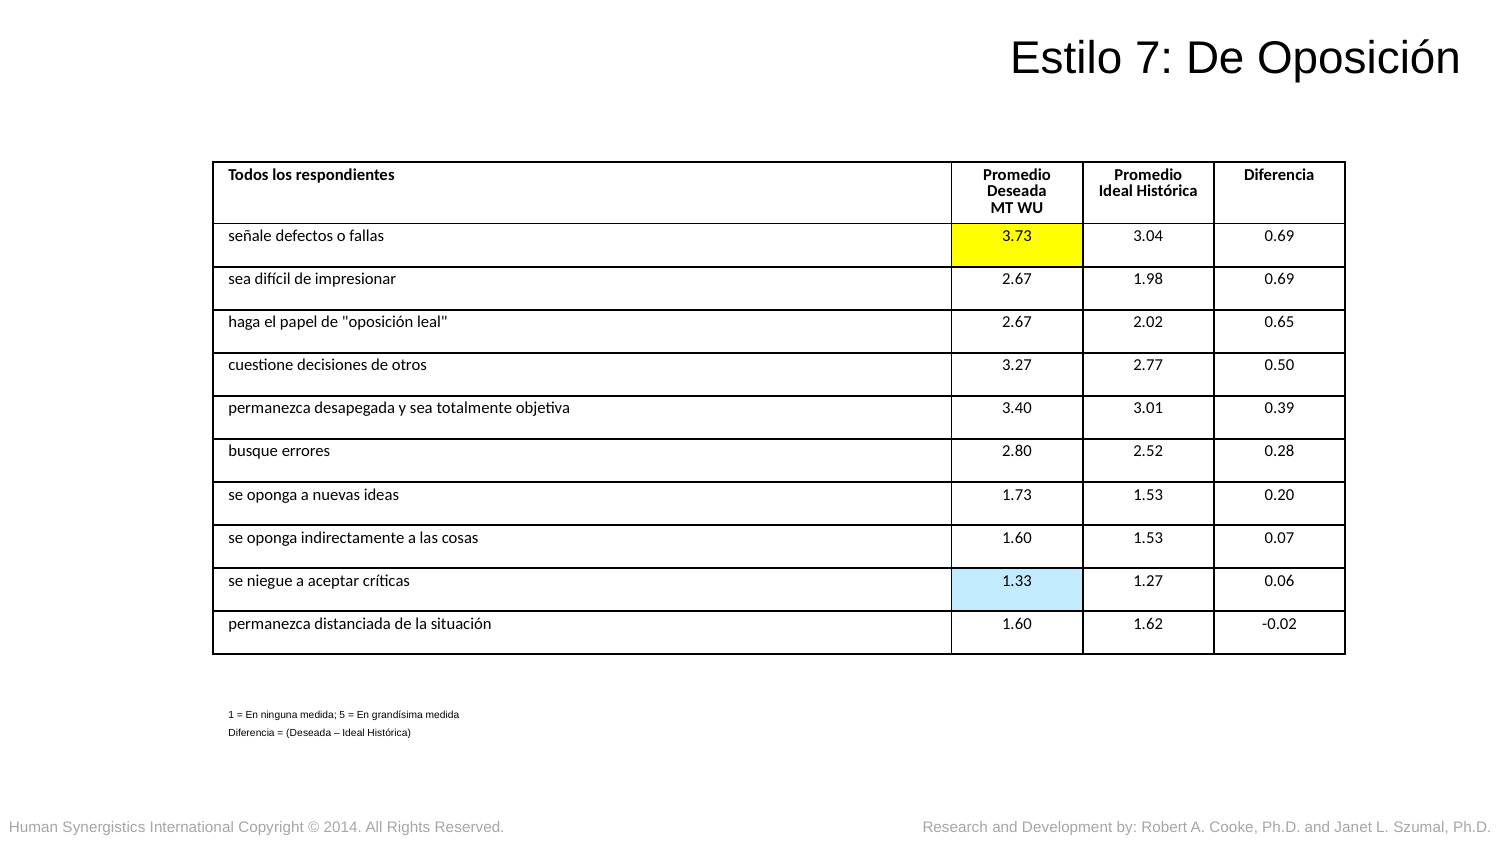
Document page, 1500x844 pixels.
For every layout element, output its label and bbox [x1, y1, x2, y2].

table_cell [214, 612, 951, 653]
table_cell [952, 612, 1082, 653]
table_cell [1215, 526, 1344, 567]
table_cell [1215, 354, 1344, 395]
table_cell [214, 526, 951, 567]
table_header [952, 163, 1082, 223]
table_header [214, 163, 951, 223]
table_cell [952, 311, 1082, 352]
list [0, 811, 1500, 844]
table_cell [1084, 397, 1213, 438]
table_cell [1215, 311, 1344, 352]
table_cell [214, 569, 951, 610]
table_cell [952, 224, 1082, 266]
table_header [1084, 163, 1213, 223]
table_cell [1084, 311, 1213, 352]
table_cell [1215, 569, 1344, 610]
table_cell [1215, 268, 1344, 309]
table_cell [1084, 354, 1213, 395]
table_cell [214, 397, 951, 438]
table_cell [1215, 483, 1344, 524]
list [492, 24, 1477, 111]
table_cell [952, 569, 1082, 610]
table_header [1215, 163, 1344, 223]
table_cell [1215, 440, 1344, 481]
table_cell [952, 354, 1082, 395]
table_cell [214, 268, 951, 309]
text_box [213, 701, 1346, 747]
table_cell [1084, 526, 1213, 567]
table_cell [952, 268, 1082, 309]
table_cell [952, 526, 1082, 567]
table_cell [1084, 224, 1213, 266]
table_cell [952, 397, 1082, 438]
table_cell [1215, 612, 1344, 653]
table_cell [214, 354, 951, 395]
table_cell [1084, 440, 1213, 481]
table_cell [1215, 397, 1344, 438]
table_cell [1215, 224, 1344, 266]
table_cell [214, 483, 951, 524]
table_cell [1084, 483, 1213, 524]
table_cell [952, 440, 1082, 481]
table_cell [214, 311, 951, 352]
table_cell [1084, 569, 1213, 610]
table_cell [1084, 268, 1213, 309]
table_cell [1084, 612, 1213, 653]
table_cell [952, 483, 1082, 524]
table_cell [214, 440, 951, 481]
table_cell [214, 224, 951, 266]
